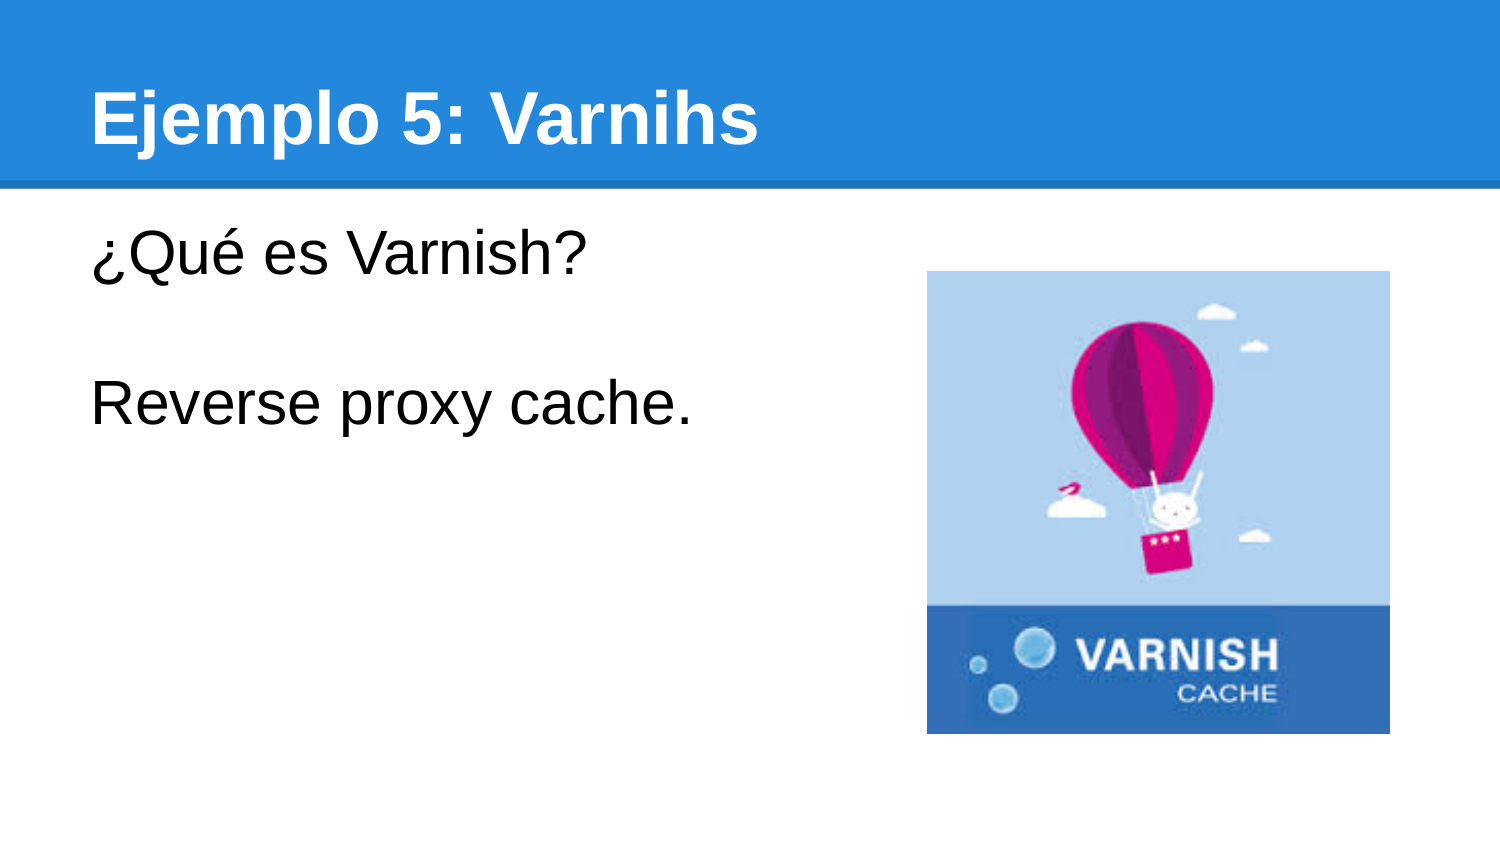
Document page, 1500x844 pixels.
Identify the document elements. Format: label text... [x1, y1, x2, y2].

picture [926, 271, 1390, 734]
title Ejemplo 5: Varnihs [75, 33, 1425, 175]
list ¿Qué es Varnish? Reverse proxy cache. [75, 196, 1425, 808]
